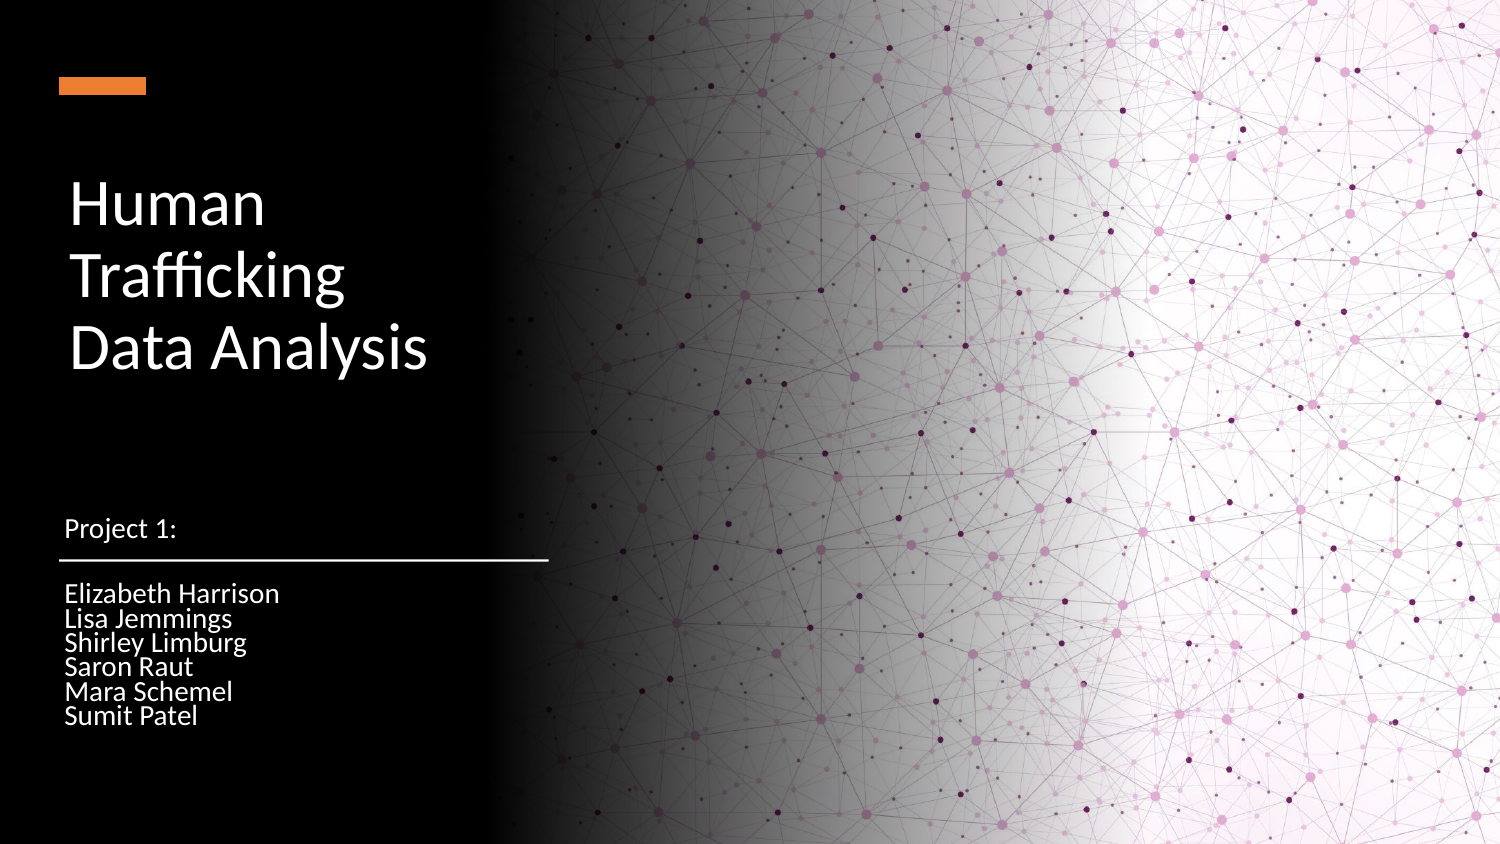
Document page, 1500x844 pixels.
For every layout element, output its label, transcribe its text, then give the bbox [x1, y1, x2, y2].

text_box [59, 77, 146, 95]
picture [433, 0, 1500, 844]
subtitle Project 1: Elizabeth Harrison Lisa Jemmings Shirley Limburg Saron Raut Mara Schemel Sumit Patel [53, 512, 428, 761]
text_box [0, 0, 431, 844]
title Human Trafficking Data Analysis [58, 138, 428, 470]
